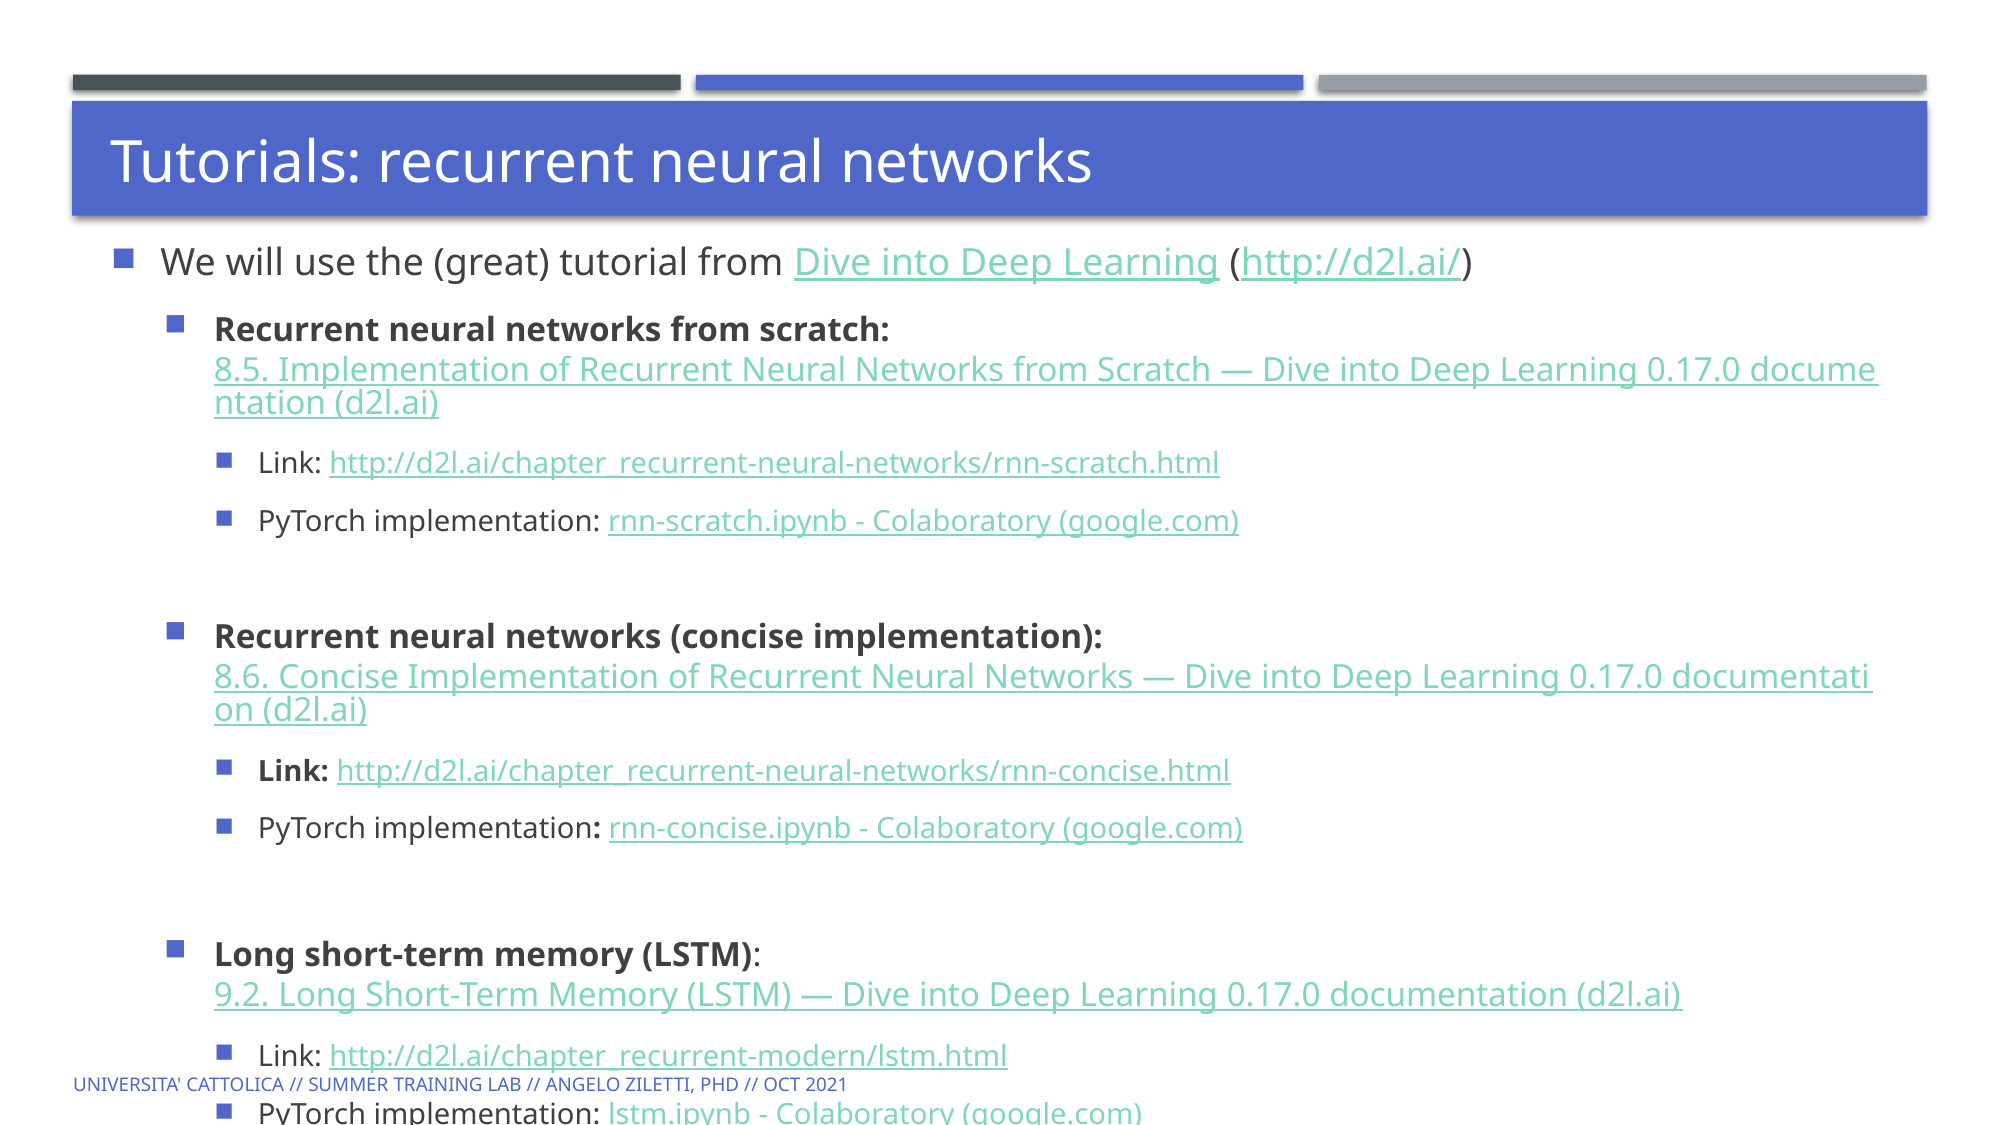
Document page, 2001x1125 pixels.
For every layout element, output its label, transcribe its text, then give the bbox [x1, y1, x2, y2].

title Tutorials: recurrent neural networks [95, 115, 1905, 203]
list We will use the (great) tutorial from Dive into Deep Learning (http://d2l.ai/) Recurrent neural networks from scratch: 8.5. Implementation of Recurrent Neural Networks from Scratch — Dive into Deep Learning 0.17.0 documentation (d2l.ai) Link: http://d2l.ai/chapter_recurrent-neural-networks/rnn-scratch.html PyTorch implementation: rnn-scratch.ipynb - Colaboratory (google.com) Recurrent neural networks (concise implementation): 8.6. Concise Implementation of Recurrent Neural Networks — Dive into Deep Learning 0.17.0 documentation (d2l.ai) Link: http://d2l.ai/chapter_recurrent-neural-networks/rnn-concise.html PyTorch implementation: rnn-concise.ipynb - Colaboratory (google.com) Long short-term memory (LSTM): 9.2. Long Short-Term Memory (LSTM) — Dive into Deep Learning 0.17.0 documentation (d2l.ai) Link: http://d2l.ai/chapter_recurrent-modern/lstm.html PyTorch implementation: lstm.ipynb - Colaboratory (google.com) [95, 230, 1905, 962]
footer Universita' Cattolica // Summer Training Lab // Angelo Ziletti, PhD // Oct 2021 [58, 1053, 1177, 1114]
